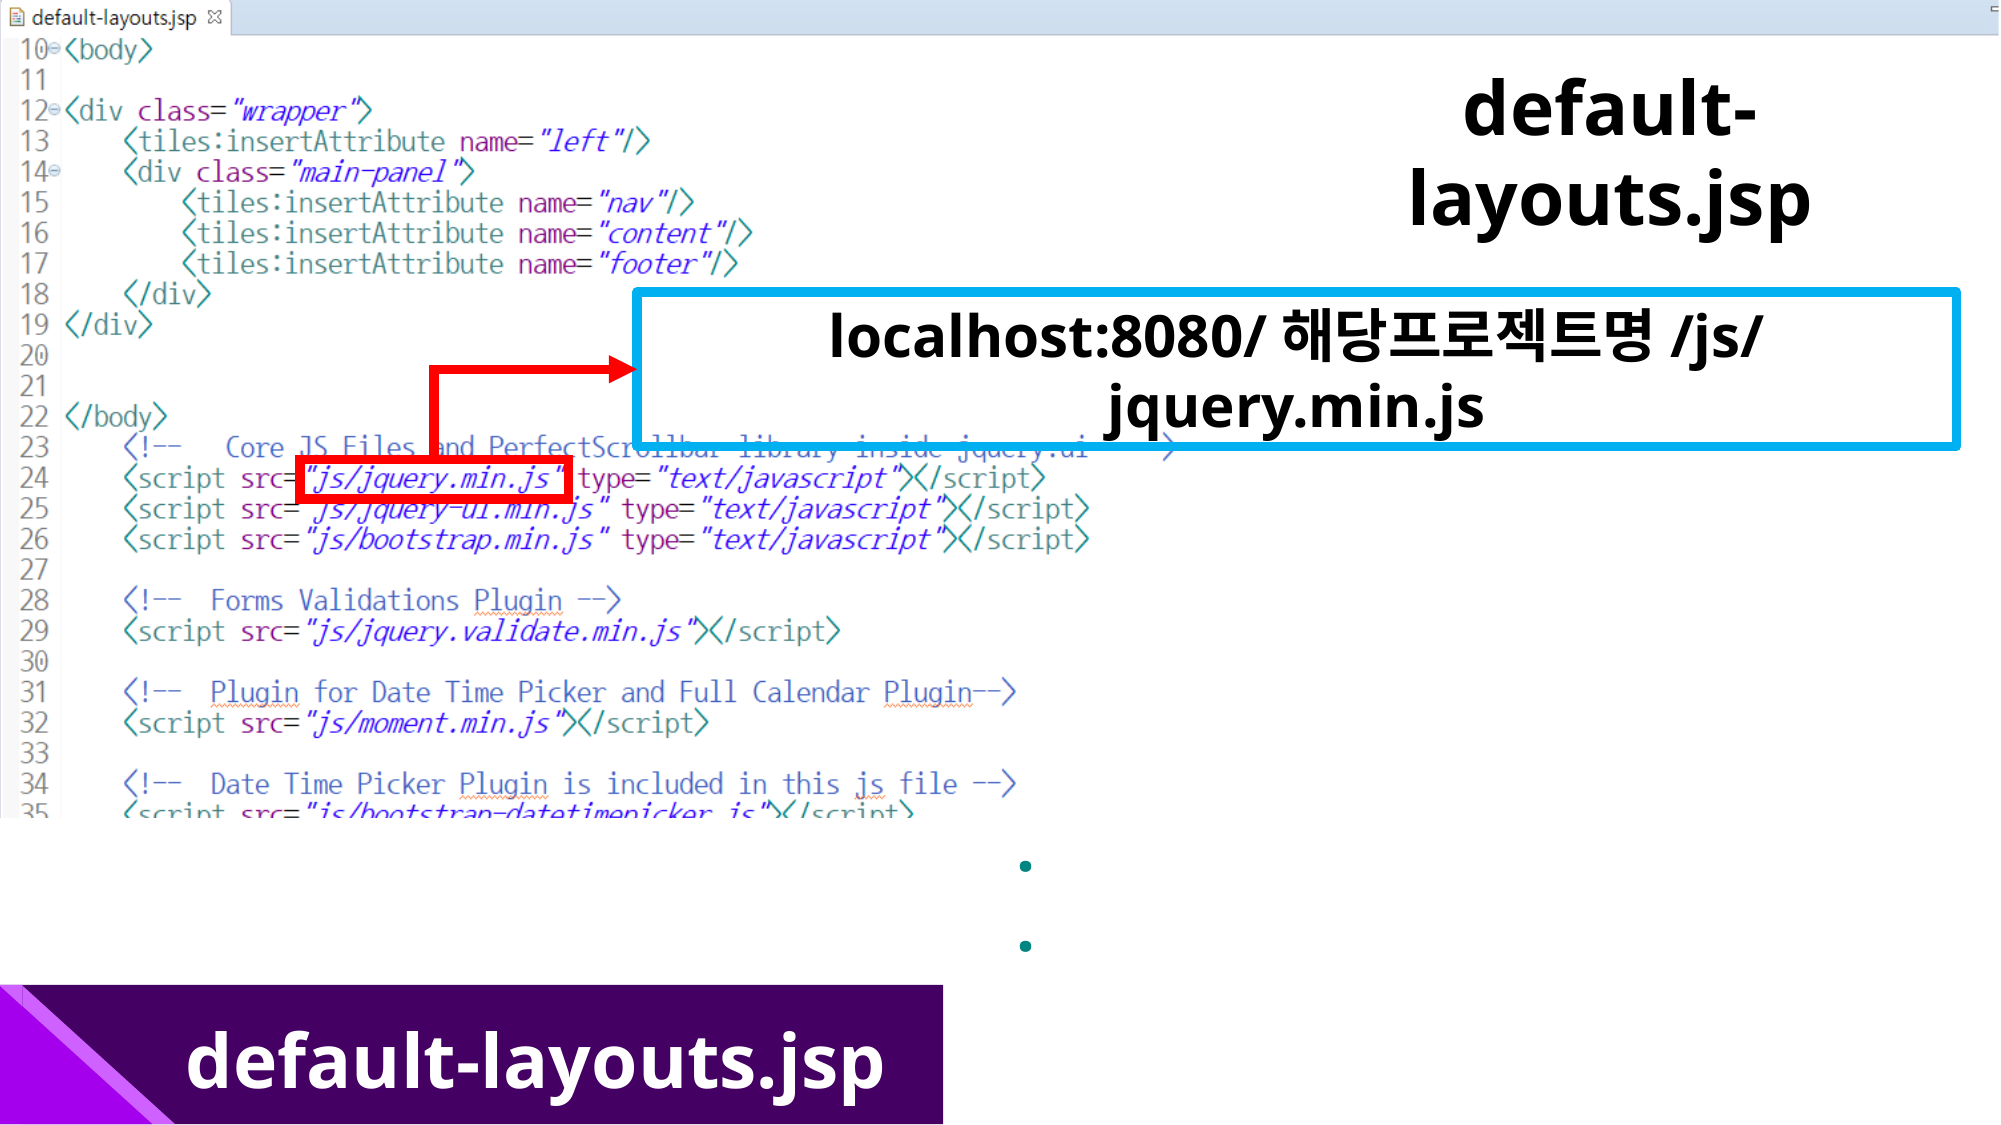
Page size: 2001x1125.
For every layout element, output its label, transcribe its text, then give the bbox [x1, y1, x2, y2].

picture [0, 0, 1999, 818]
text_box . . [1001, 818, 1051, 972]
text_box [0, 984, 175, 1125]
text_box [175, 984, 944, 1125]
text_box default-layouts.jsp [175, 1006, 902, 1112]
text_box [473, 295, 598, 499]
